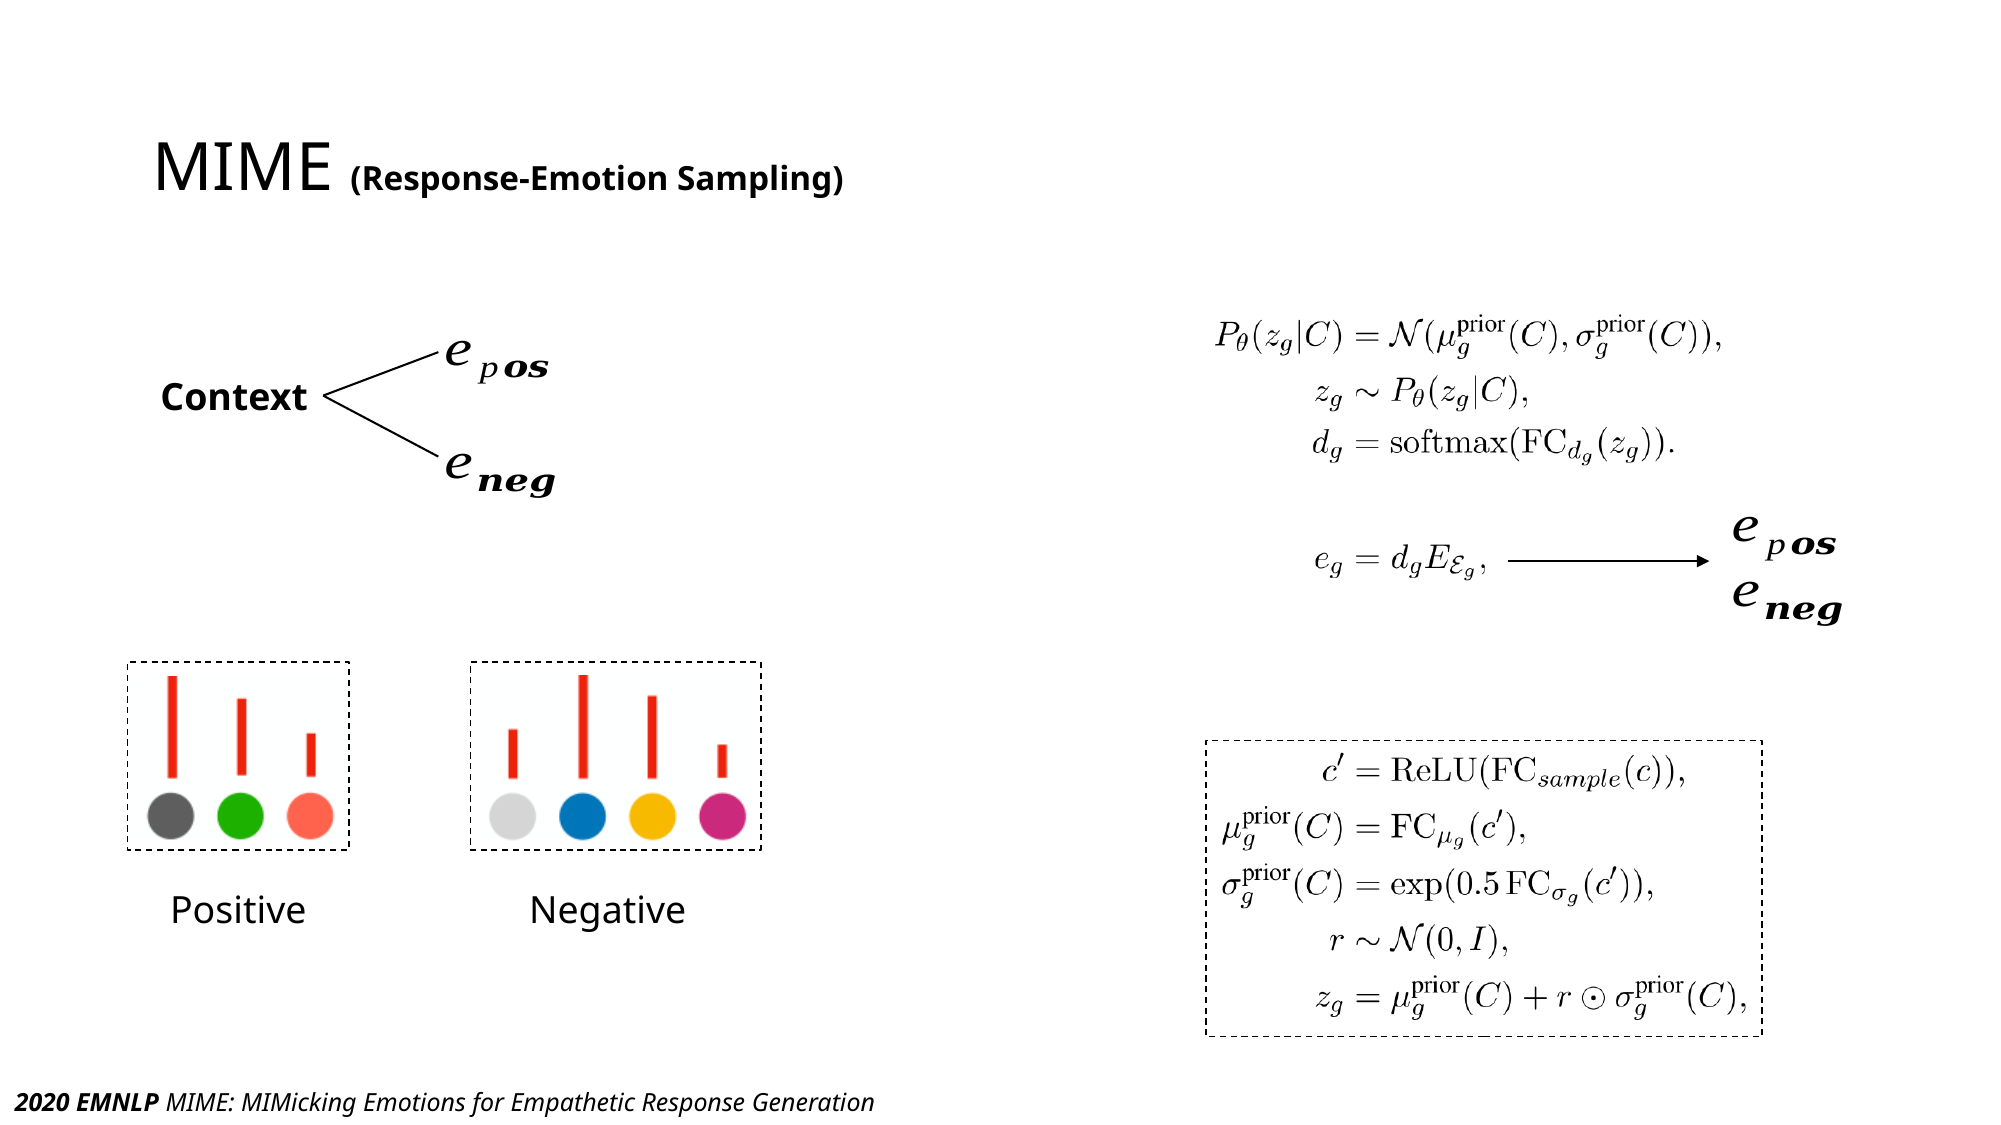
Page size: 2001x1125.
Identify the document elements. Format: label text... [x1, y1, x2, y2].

text_box [127, 662, 349, 850]
picture [477, 675, 755, 842]
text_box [1205, 740, 1763, 1037]
picture [137, 676, 349, 841]
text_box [324, 352, 439, 396]
text_box Positive [155, 878, 332, 939]
text_box [470, 662, 761, 850]
picture [1304, 530, 1496, 593]
title MIME (Response-Emotion Sampling) [137, 59, 1863, 278]
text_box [324, 396, 439, 457]
text_box Negative [514, 878, 702, 939]
text_box 2020 EMNLP MIME: MIMicking Emotions for Empathetic Response Generation [0, 1079, 1208, 1125]
picture [1205, 296, 1732, 473]
text_box Context [145, 365, 324, 426]
